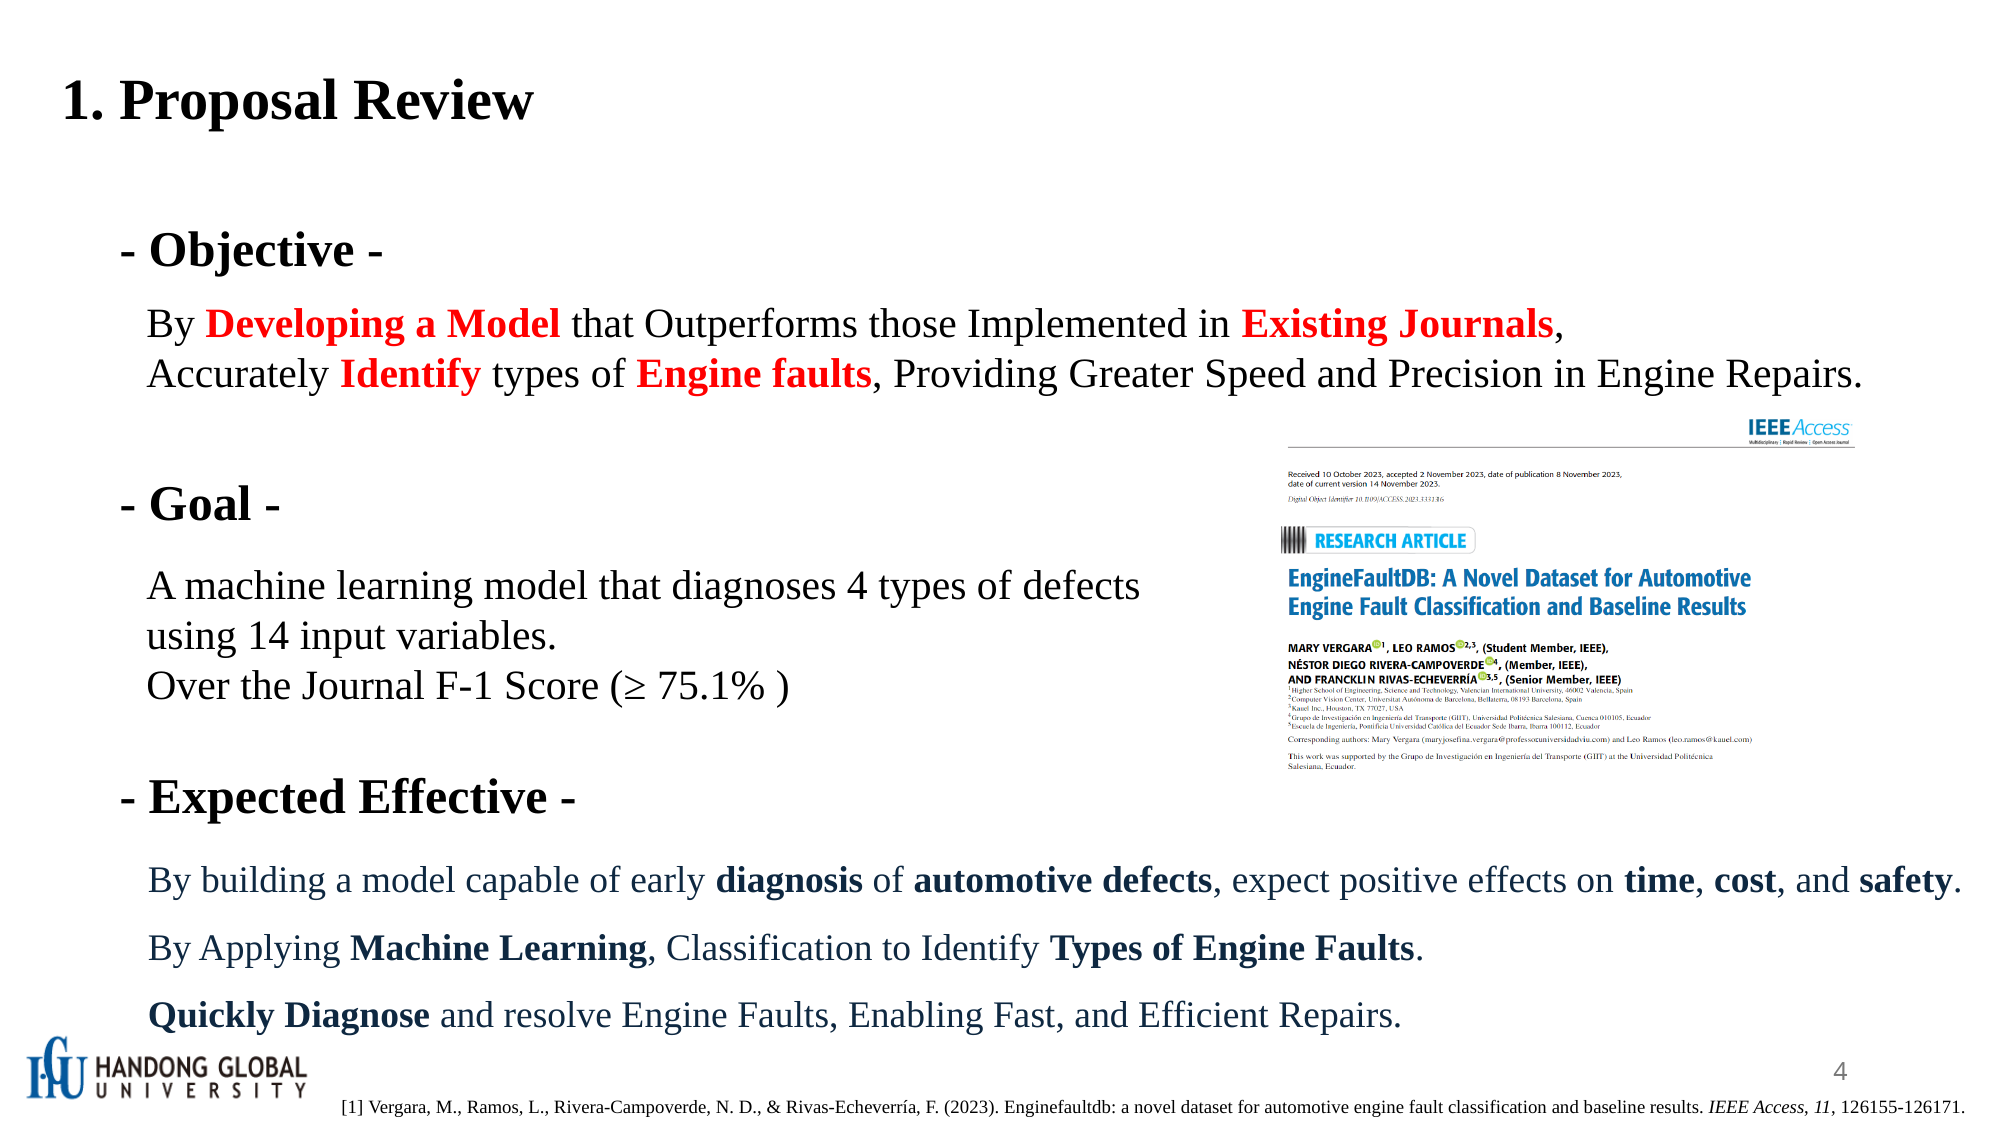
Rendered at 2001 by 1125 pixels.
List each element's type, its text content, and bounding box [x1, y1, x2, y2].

picture [1280, 403, 1870, 781]
text_box - Expected Effective - [104, 756, 759, 832]
text_box 1. Proposal Review [46, 53, 844, 139]
slide_number 4 [1412, 1042, 1863, 1087]
text_box - Goal - [104, 463, 457, 539]
picture [13, 1035, 311, 1119]
text_box By building a model capable of early diagnosis of automotive defects, expect positive effects on time, cost, and safety. By Applying Machine Learning, Classification to Identify Types of Engine Faults. Quickly Diagnose and resolve Engine Faults, Enabling Fast, and Efficient Repairs. [142, 829, 2000, 1039]
text_box [1] Vergara, M., Ramos, L., Rivera-Campoverde, N. D., & Rivas-Echeverría, F. (2023). Enginefaultdb: a novel dataset for automotive engine fault classification and baseline results. IEEE Access, 11, 126155-126171. [326, 1087, 2000, 1125]
text_box - Objective - [104, 208, 457, 284]
text_box By Developing a Model that Outperforms those Implemented in Existing Journals, Accurately Identify types of Engine faults, Providing Greater Speed and Precision in Engine Repairs. [131, 288, 1922, 403]
text_box A machine learning model that diagnoses 4 types of defects using 14 input variables. Over the Journal F-1 Score (≥ 75.1% ) [131, 550, 1171, 715]
